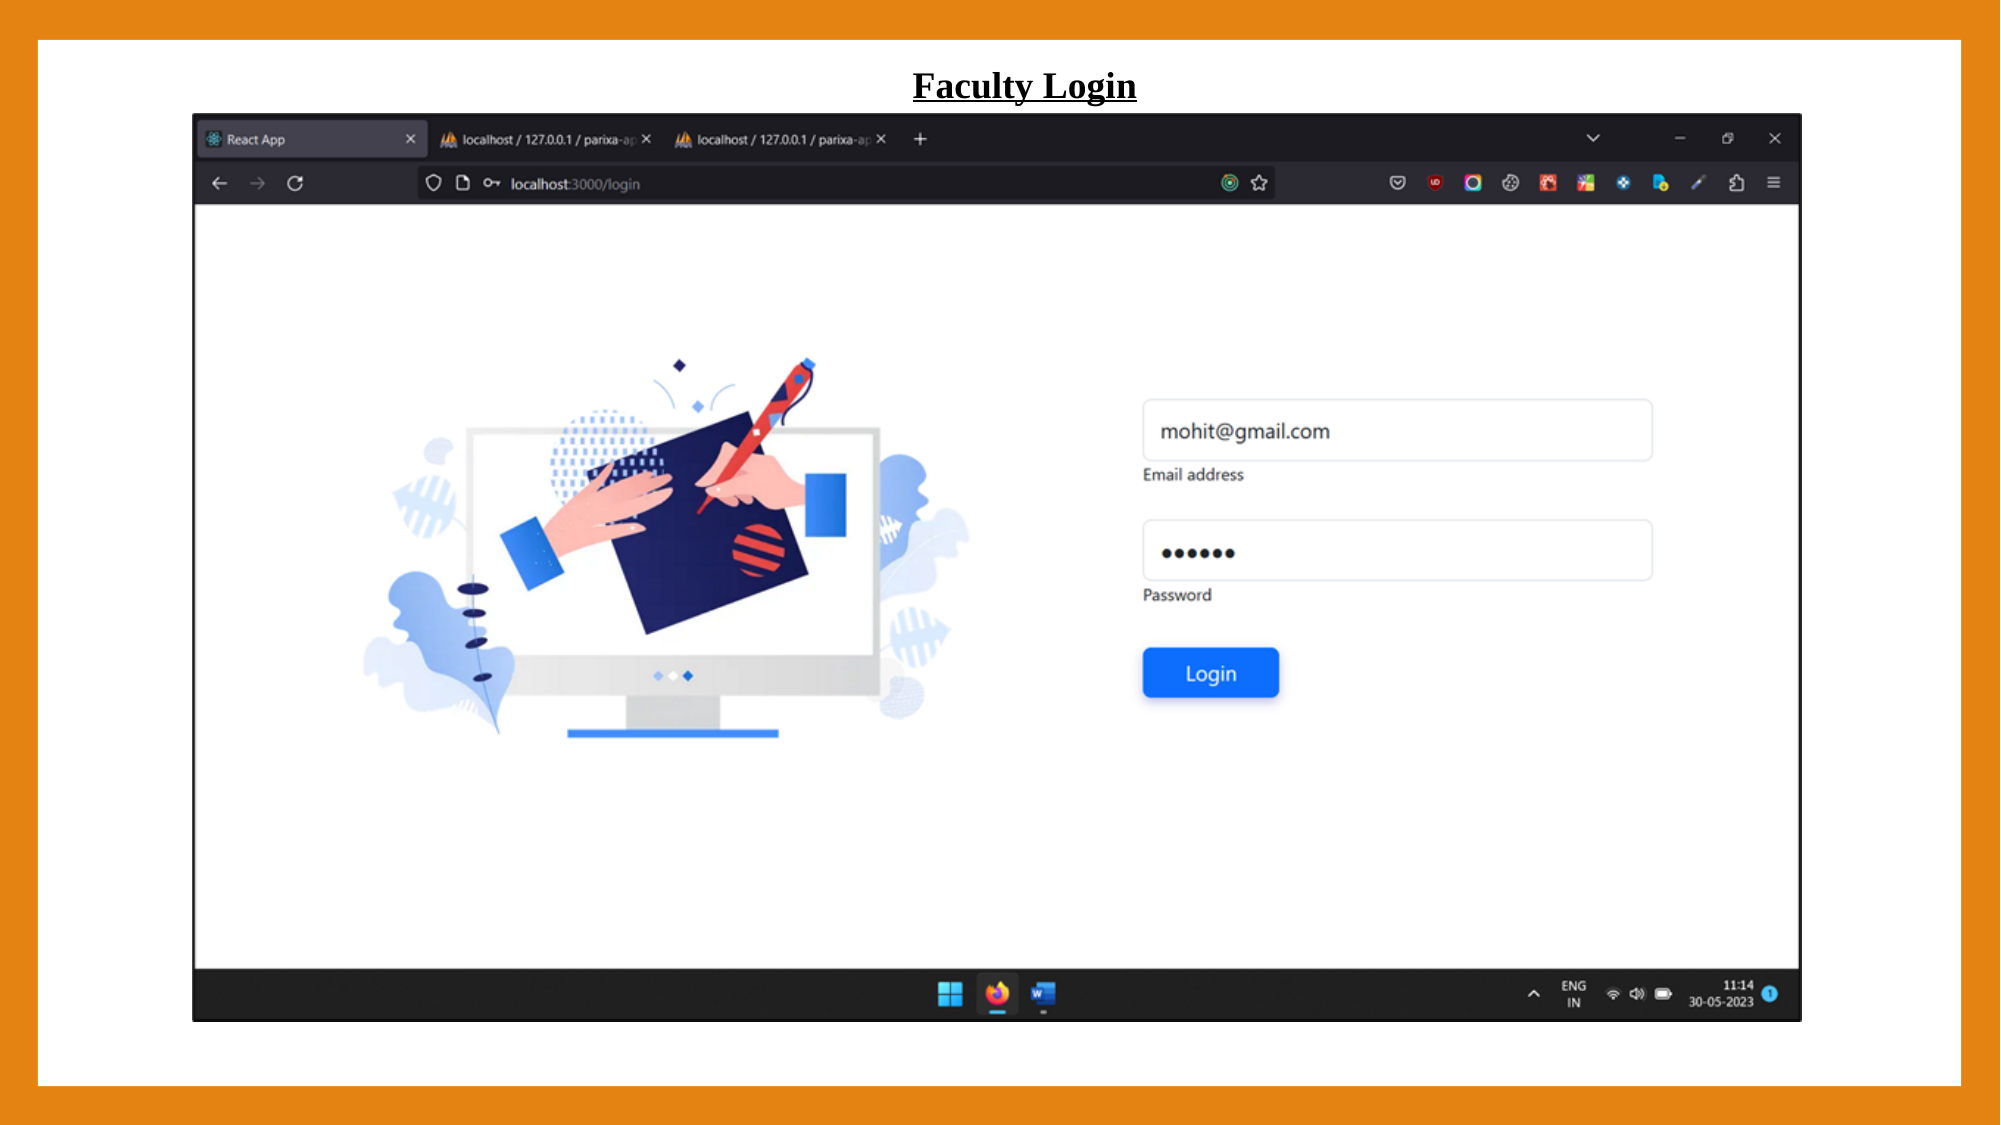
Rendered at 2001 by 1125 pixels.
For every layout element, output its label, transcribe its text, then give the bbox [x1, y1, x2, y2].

text_box Faculty Login [897, 46, 1152, 113]
picture [192, 113, 1802, 1022]
